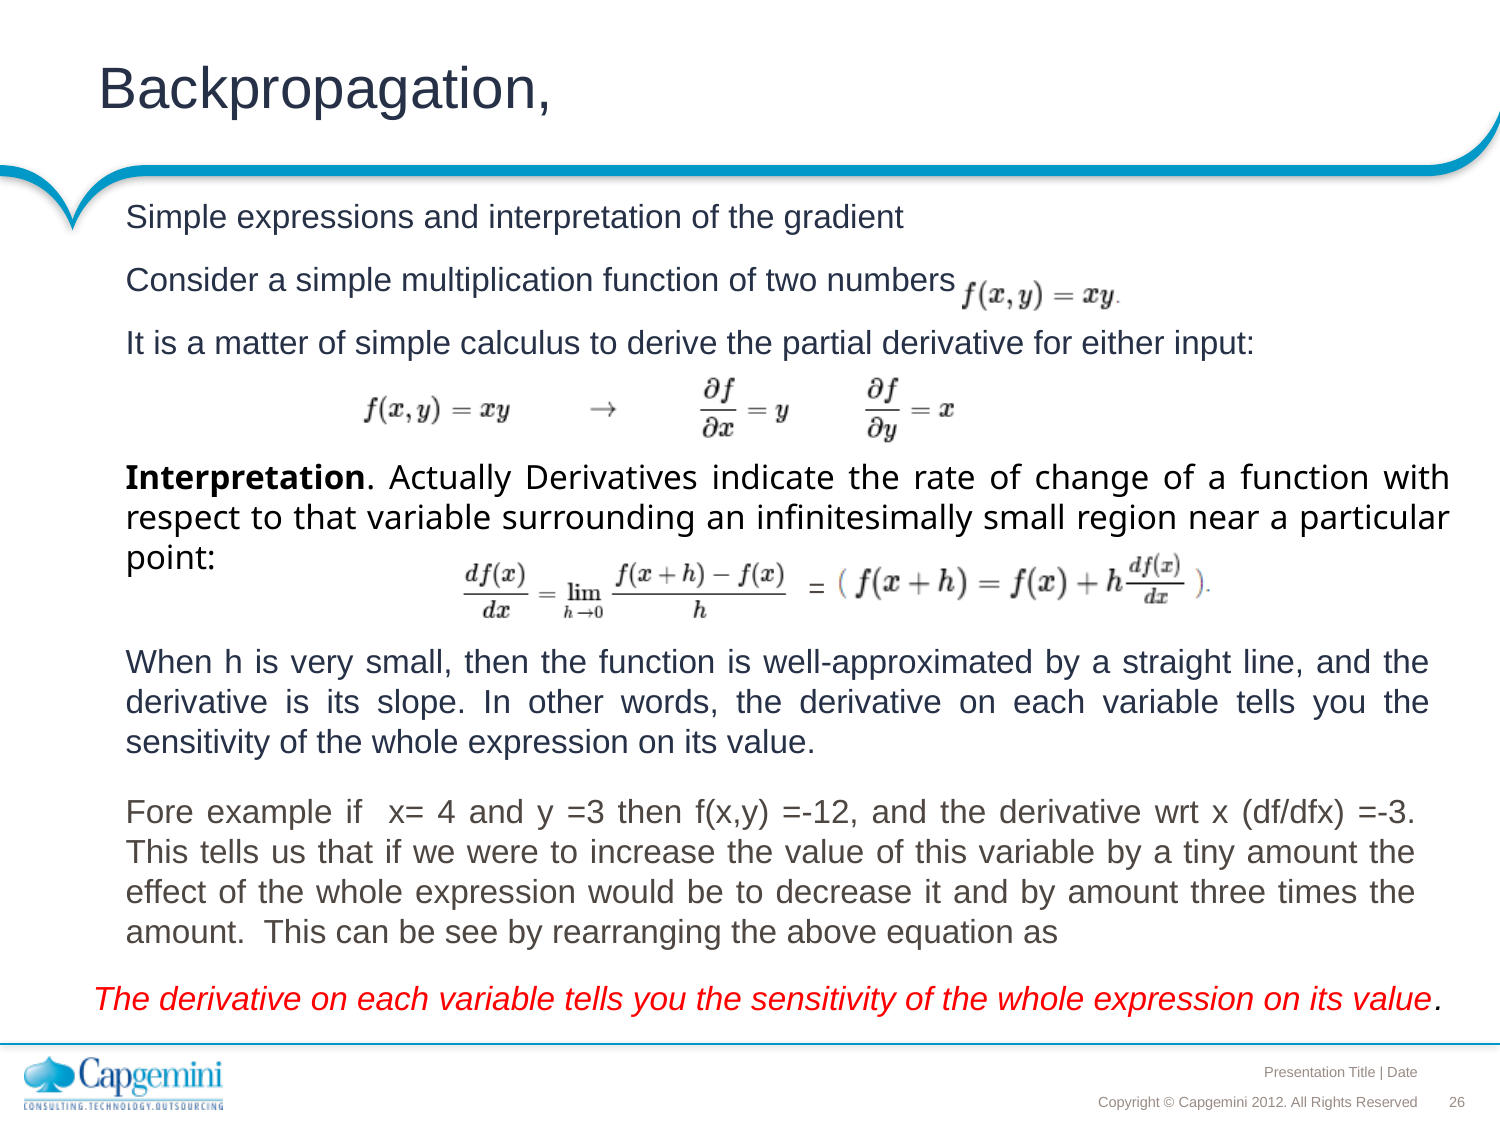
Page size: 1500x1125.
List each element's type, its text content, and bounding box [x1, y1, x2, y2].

title Backpropagation, [50, 25, 1400, 156]
text_box Interpretation. Actually Derivatives indicate the rate of change of a function with respect to that variable surrounding an infinitesimally small region near a particular point: [110, 449, 1468, 584]
picture [24, 1056, 223, 1110]
text_box Fore example if x= 4 and y =3 then f(x,y) =-12, and the derivative wrt x (df/dfx) =-3. This tells us that if we were to increase the value of this variable by a tiny amount the effect of the whole expression would be to decrease it and by amount three times the amount. This can be see by rearranging the above equation as [110, 782, 1433, 958]
picture [357, 369, 978, 451]
text_box The derivative on each variable tells you the sensitivity of the whole expression on its value. [78, 969, 1466, 1024]
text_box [110, 187, 1434, 319]
text_box When h is very small, then the function is well-approximated by a straight line, and the derivative is its slope. In other words, the derivative on each variable tells you the sensitivity of the whole expression on its value. [110, 632, 1447, 768]
text_box It is a matter of simple calculus to derive the partial derivative for either input: [110, 314, 1447, 369]
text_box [453, 542, 1214, 633]
